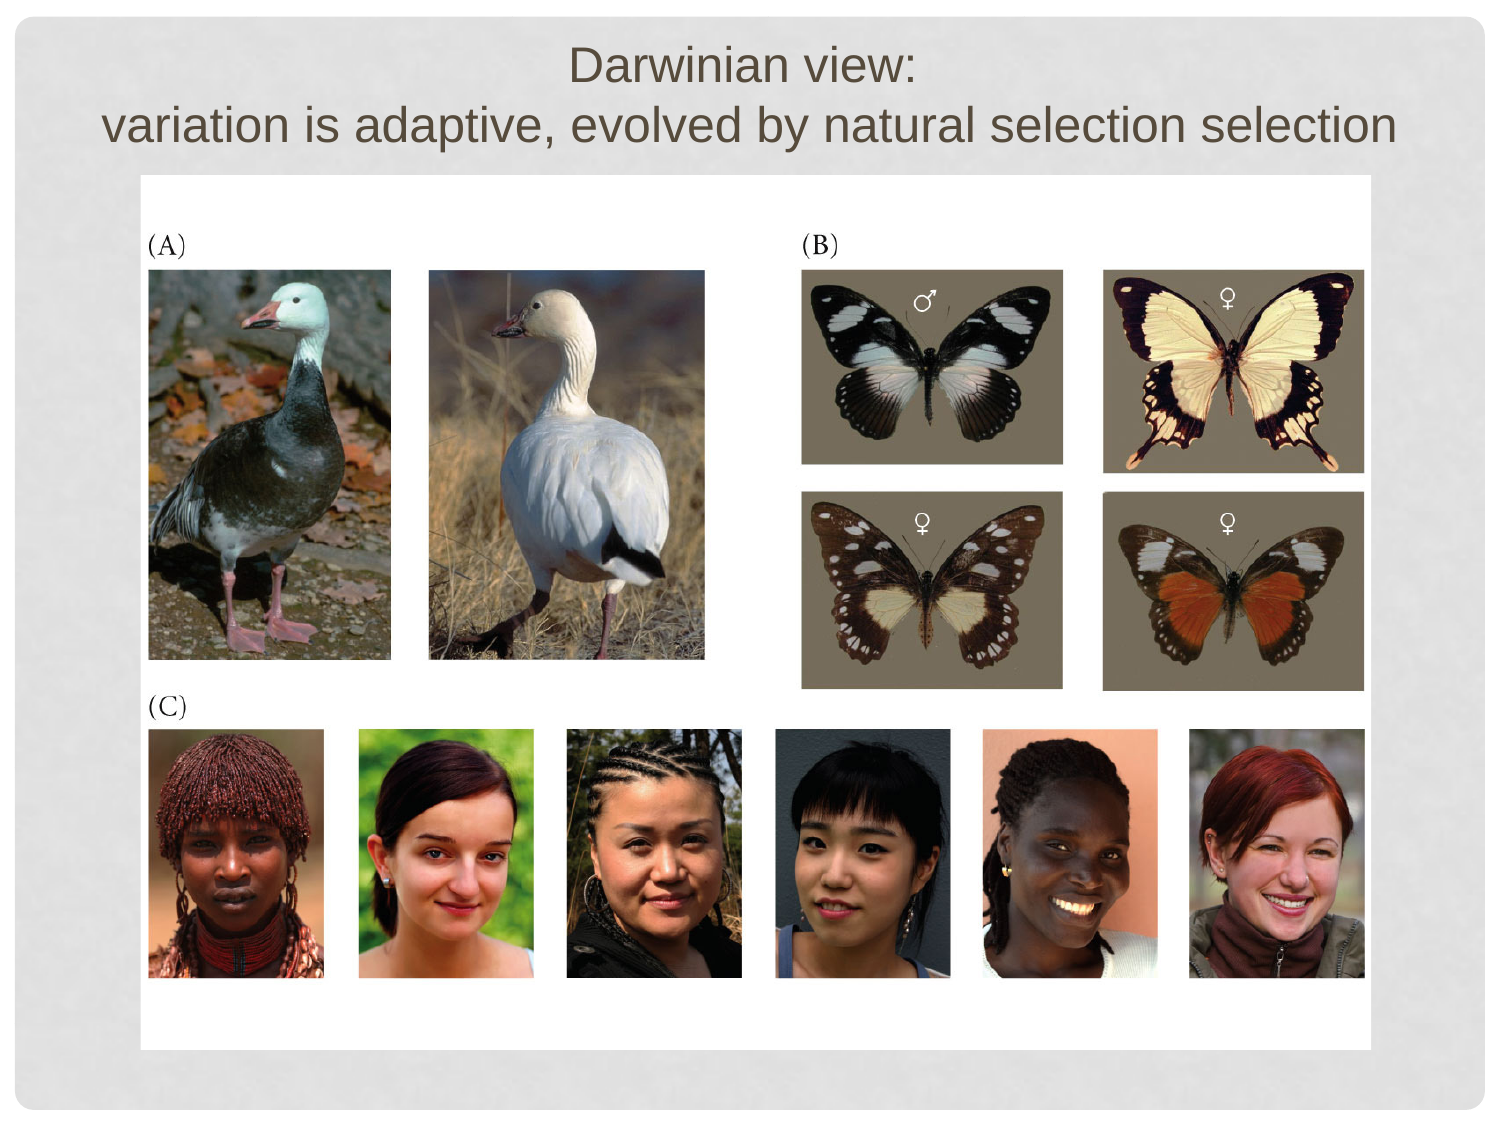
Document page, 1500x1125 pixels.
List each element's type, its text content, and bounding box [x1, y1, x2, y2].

picture [140, 175, 1372, 1051]
text_box Darwinian view: variation is adaptive, evolved by natural selection selection [0, 24, 1500, 160]
